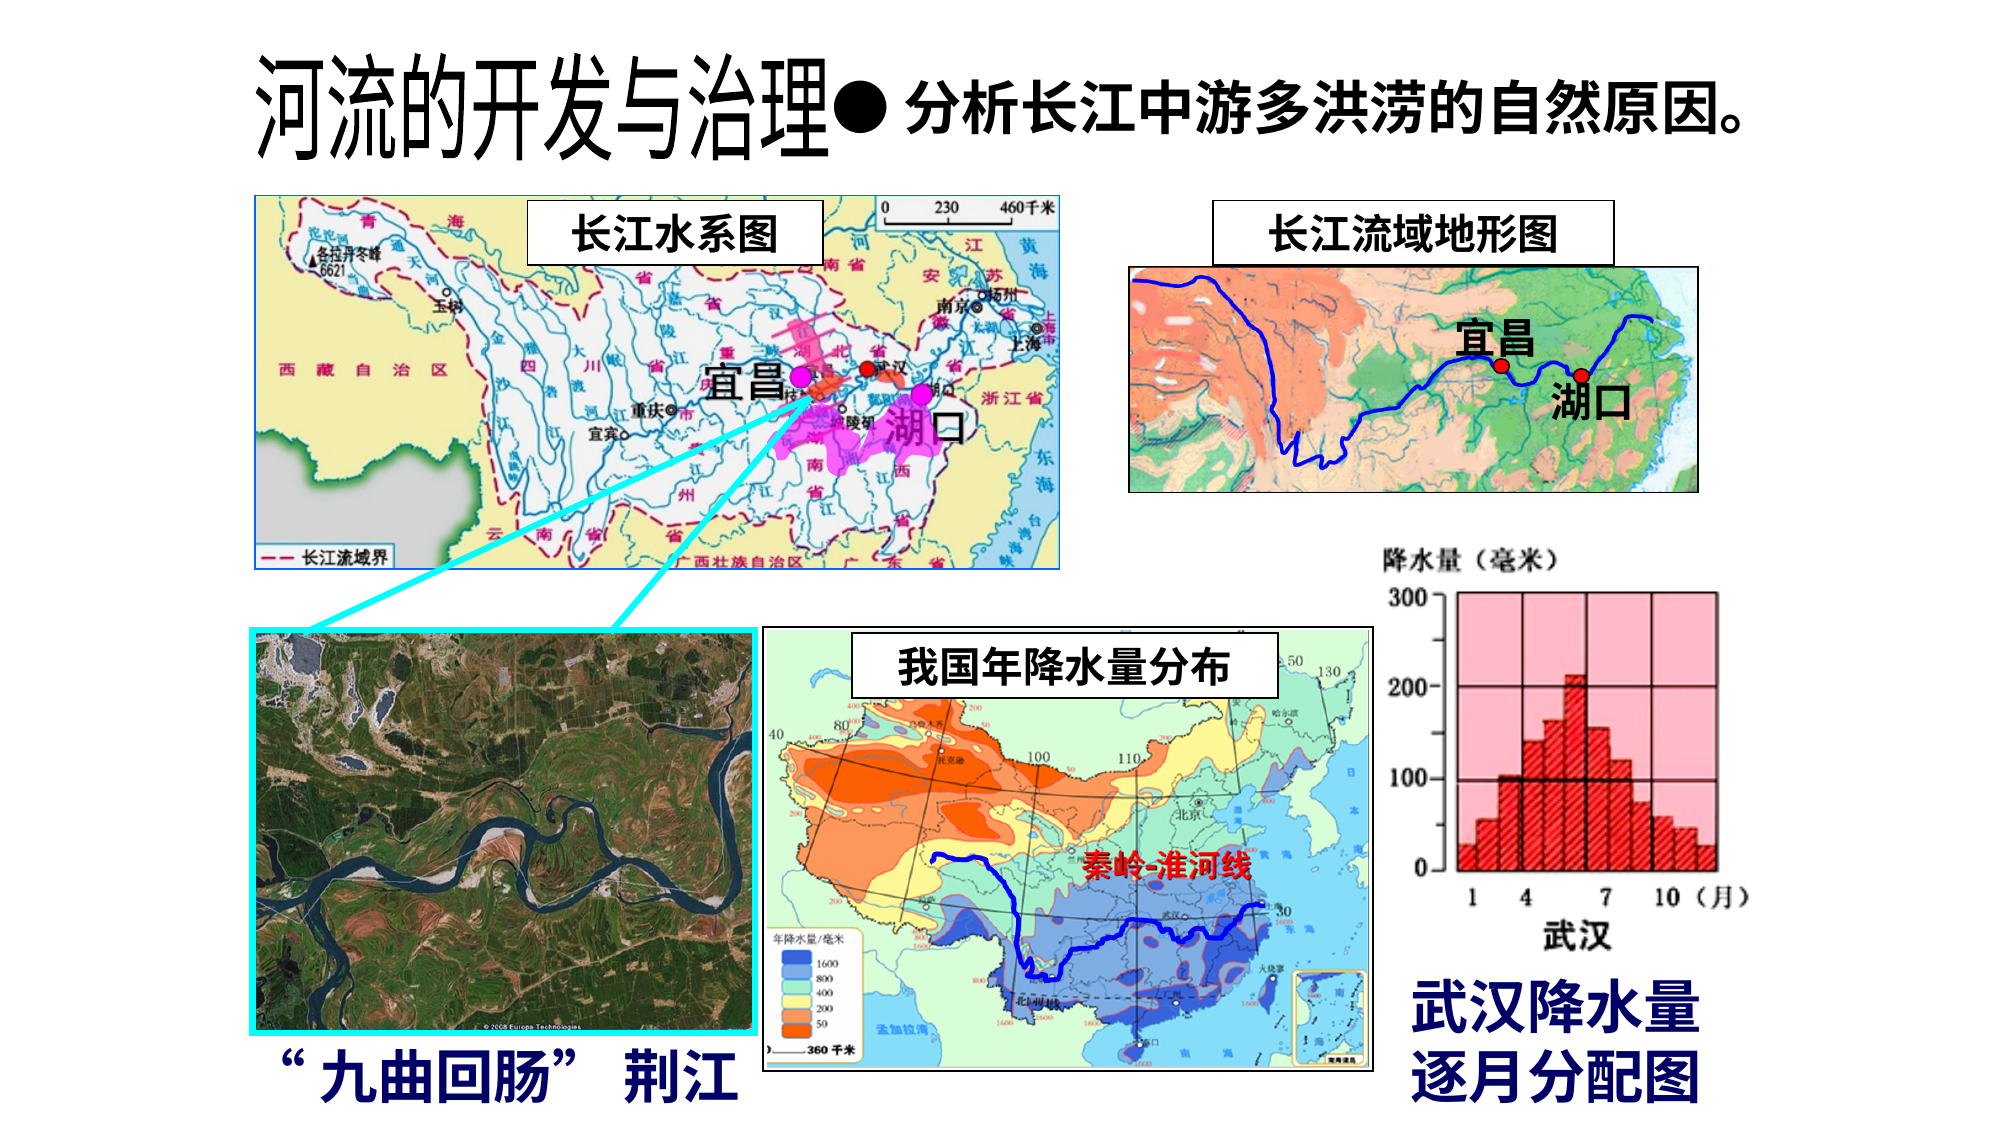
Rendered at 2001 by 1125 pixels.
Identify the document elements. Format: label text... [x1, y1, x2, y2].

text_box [255, 196, 1059, 569]
text_box 武汉降水量逐月分配图 [1395, 962, 1756, 1118]
text_box 长江流域地形图 [1212, 200, 1615, 266]
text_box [1129, 267, 1698, 492]
picture [255, 632, 752, 1030]
picture [1372, 538, 1755, 964]
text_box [763, 628, 1373, 1071]
text_box “九曲回肠” 荆江 [232, 1032, 859, 1118]
text_box ●分析长江中游多洪涝的自然原因。 [816, 63, 1804, 149]
